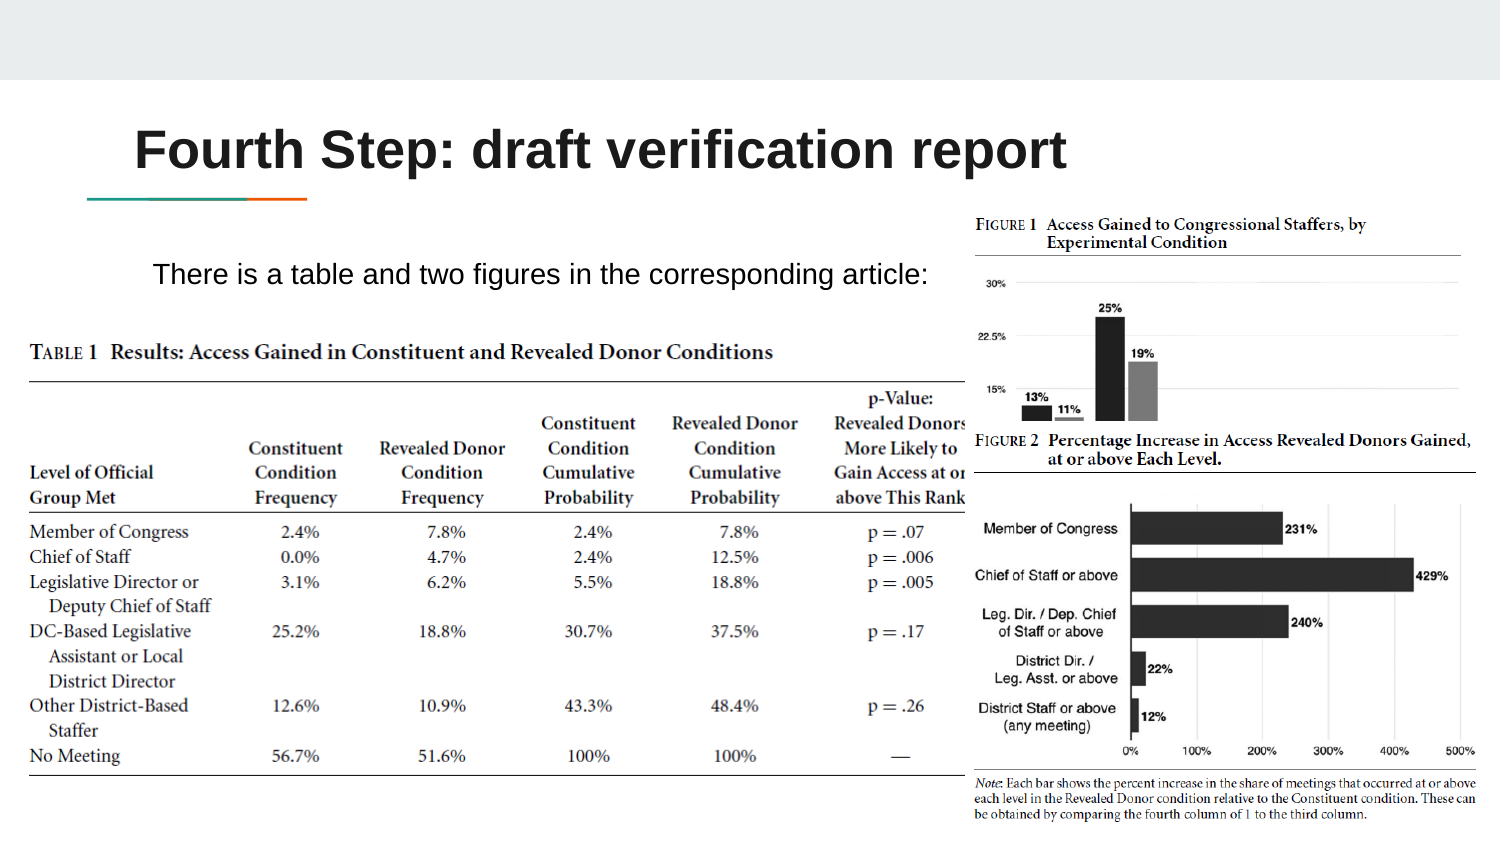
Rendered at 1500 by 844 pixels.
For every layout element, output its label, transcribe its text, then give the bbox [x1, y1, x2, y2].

title Fourth Step: draft verification report [119, 99, 1381, 187]
text_box There is a table and two figures in the corresponding article: [137, 248, 960, 298]
picture [16, 205, 1487, 824]
